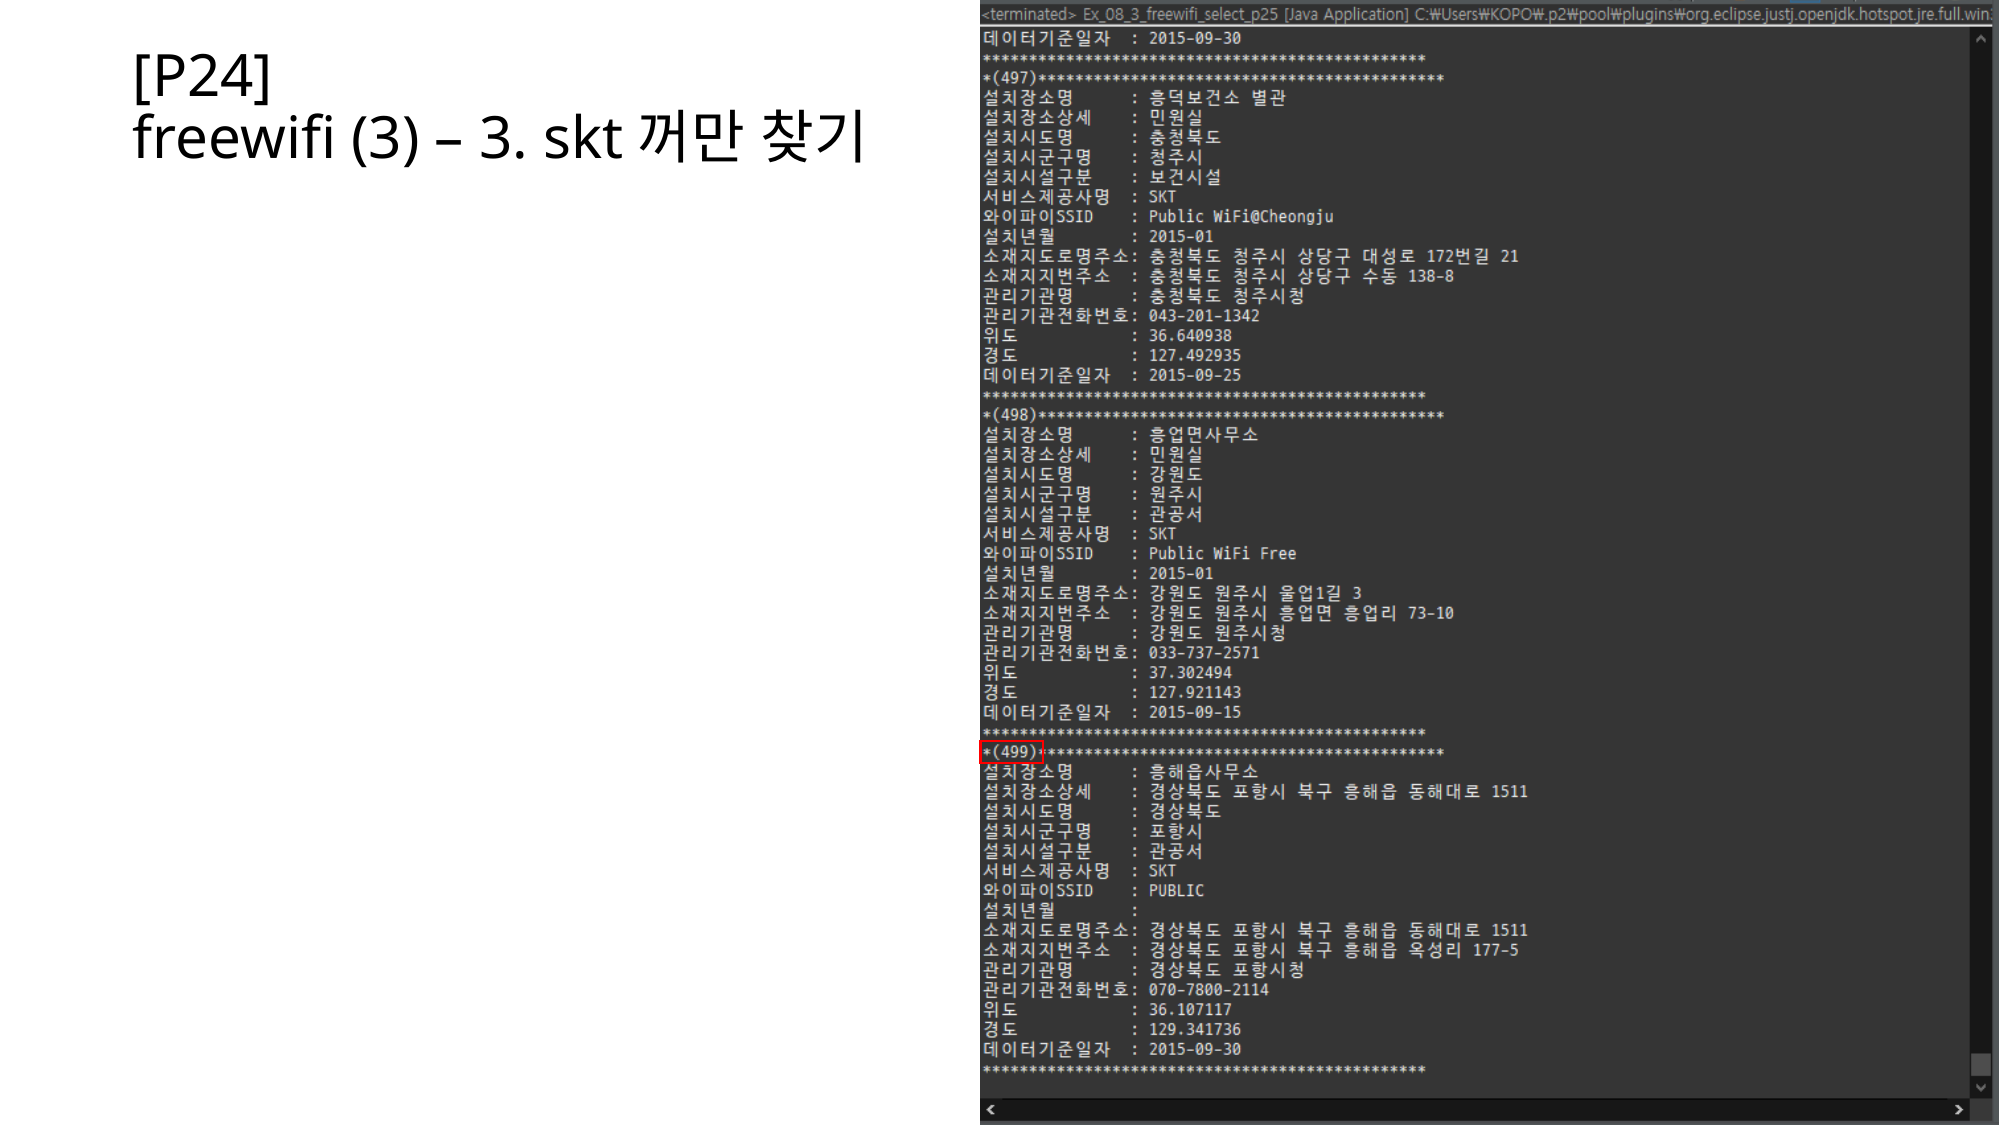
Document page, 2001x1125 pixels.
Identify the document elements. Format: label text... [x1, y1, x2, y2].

picture [980, 0, 1999, 1125]
text_box [P24] freewifi (3) – 3. skt꺼만 찾기 [117, 0, 980, 218]
